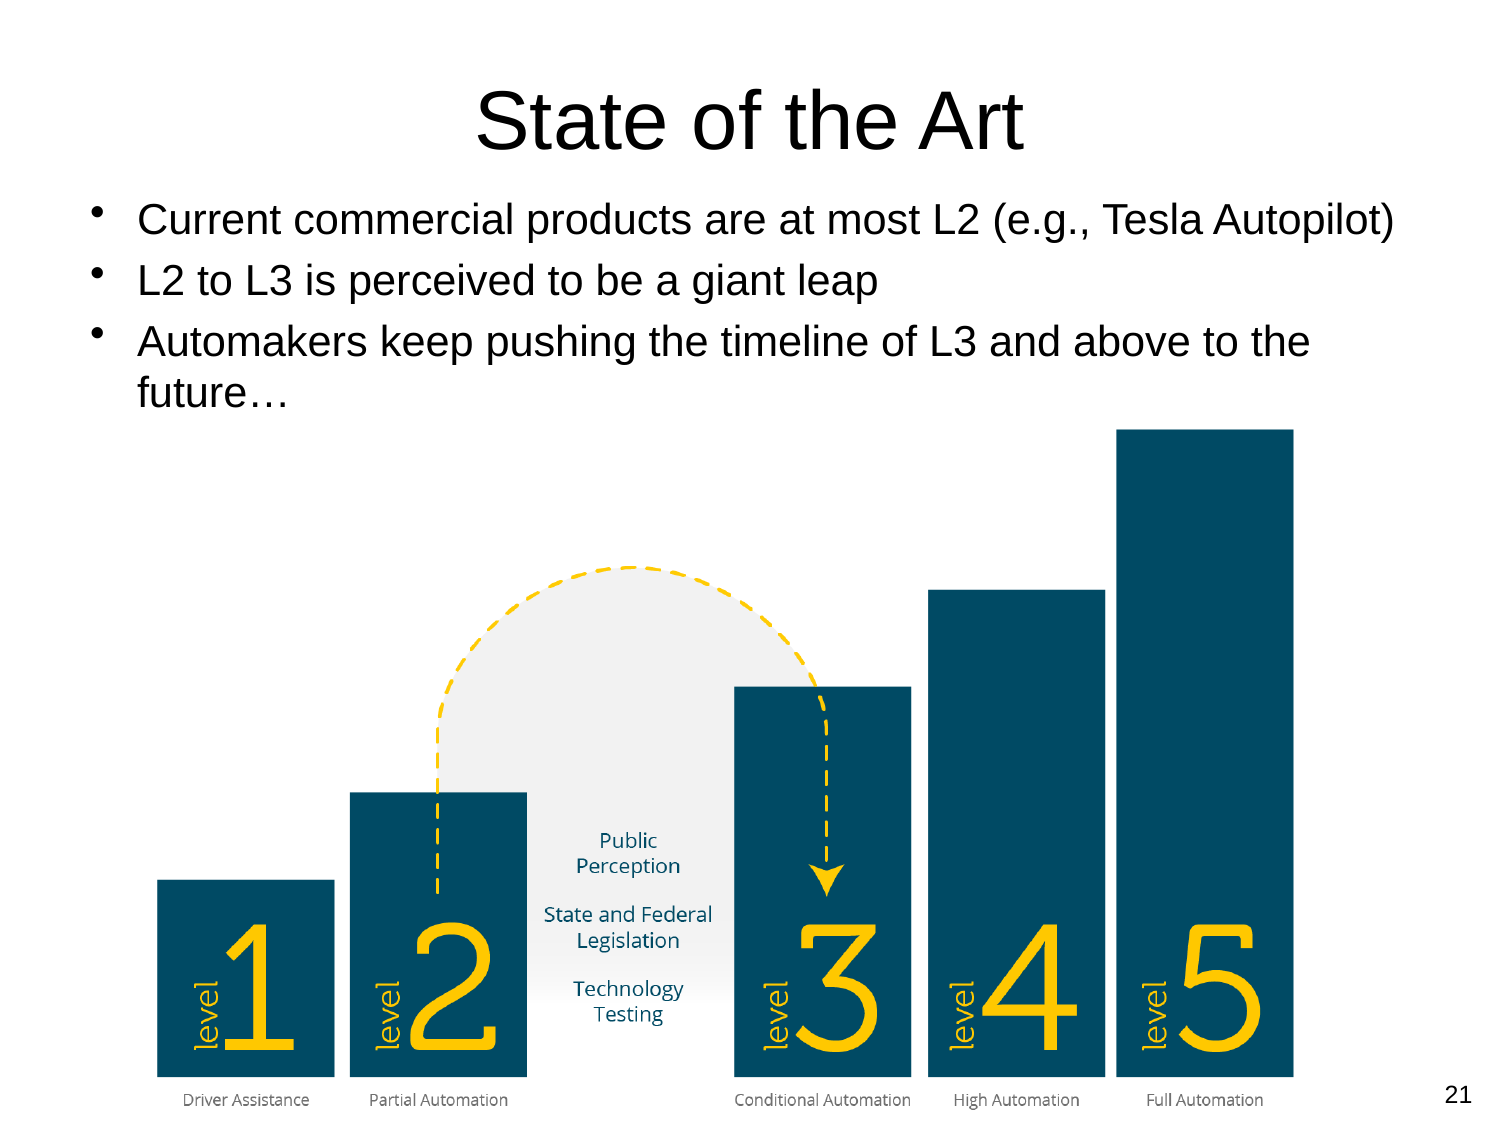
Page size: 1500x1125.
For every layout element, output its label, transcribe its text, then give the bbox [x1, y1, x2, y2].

title State of the Art [74, 44, 1426, 183]
list Current commercial products are at most L2 (e.g., Tesla Autopilot) L2 to L3 is perceived to be a giant leap Automakers keep pushing the timeline of L3 and above to the future… [74, 183, 1426, 476]
slide_number 21 [1315, 1070, 1488, 1112]
picture [140, 413, 1310, 1125]
